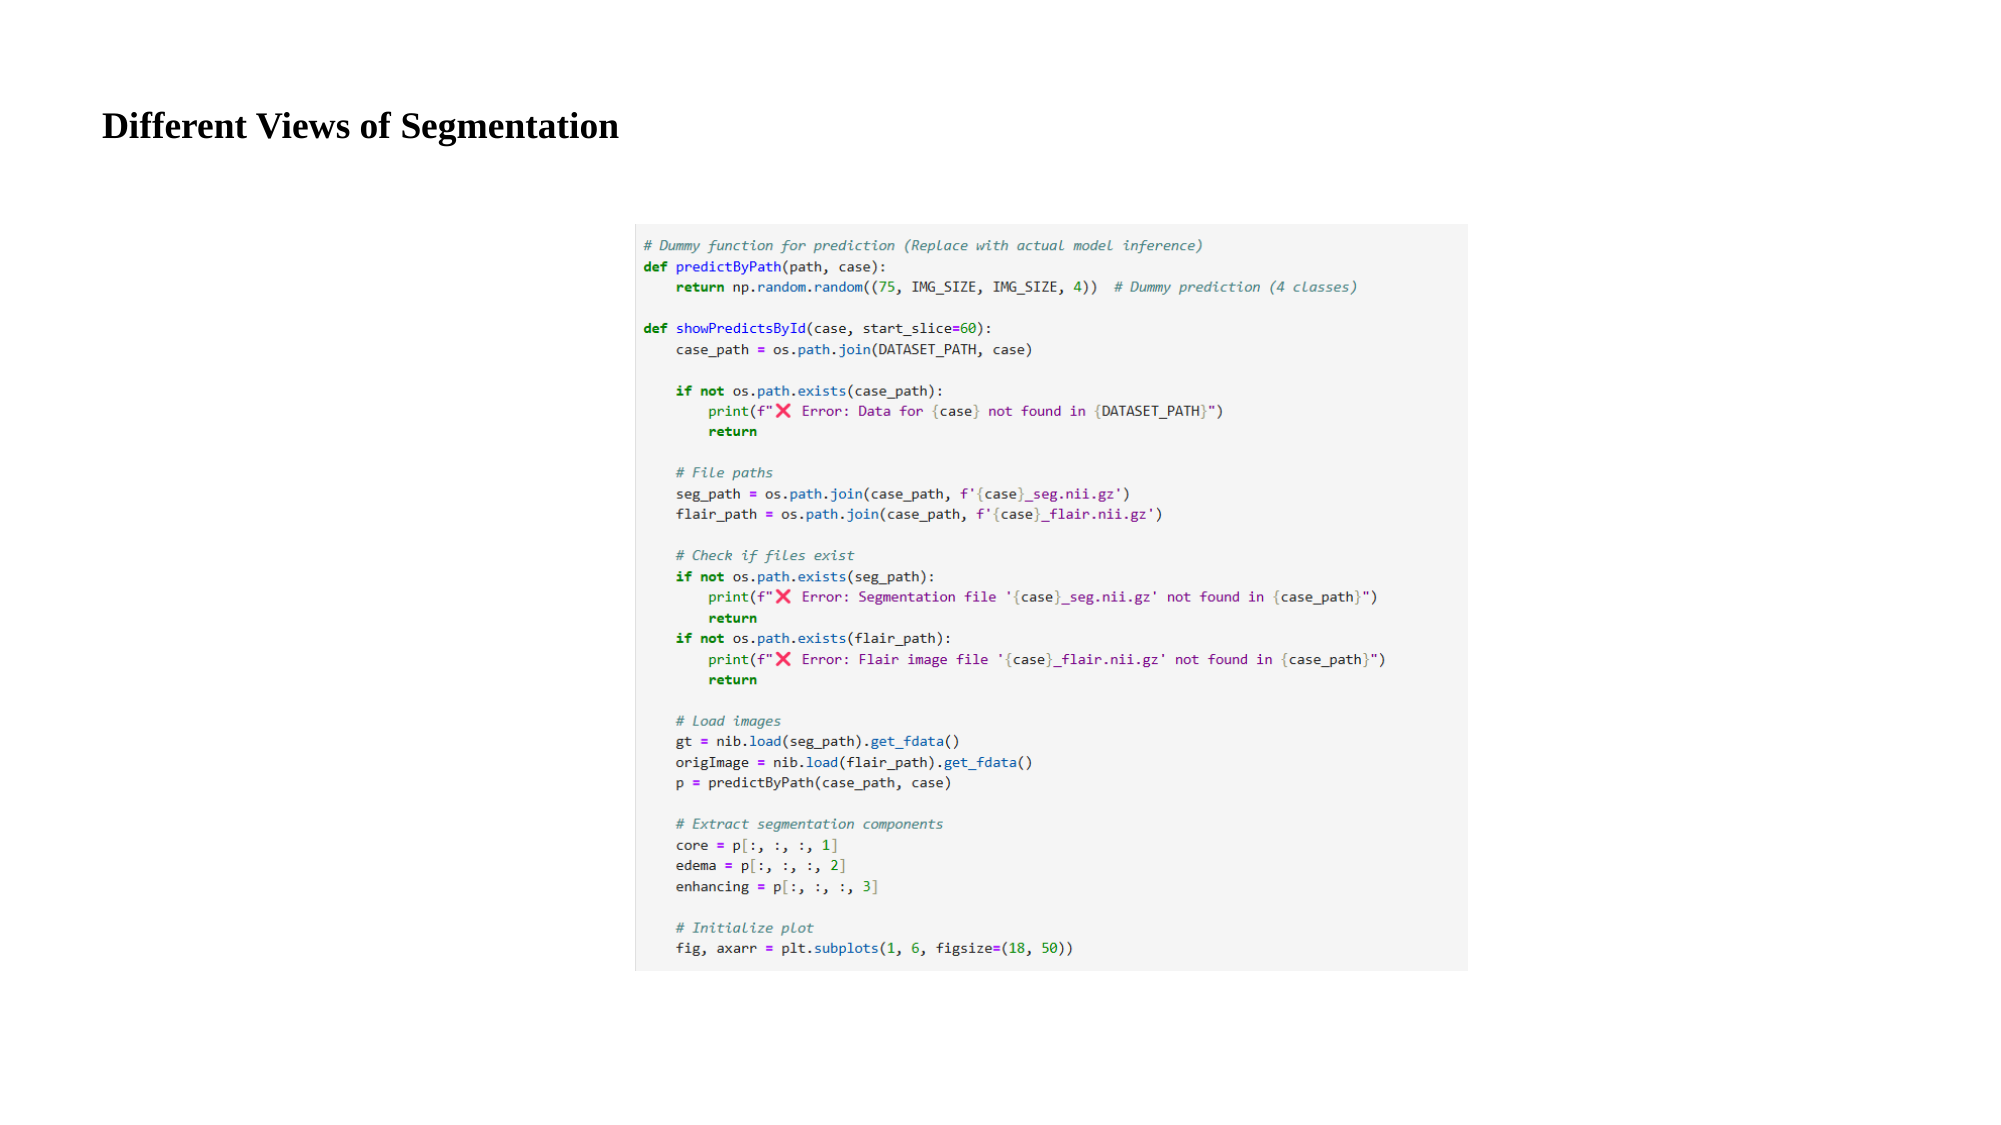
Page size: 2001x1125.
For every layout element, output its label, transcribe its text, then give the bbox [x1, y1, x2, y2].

text_box Different Views of Segmentation [87, 93, 649, 153]
picture [635, 224, 1468, 972]
